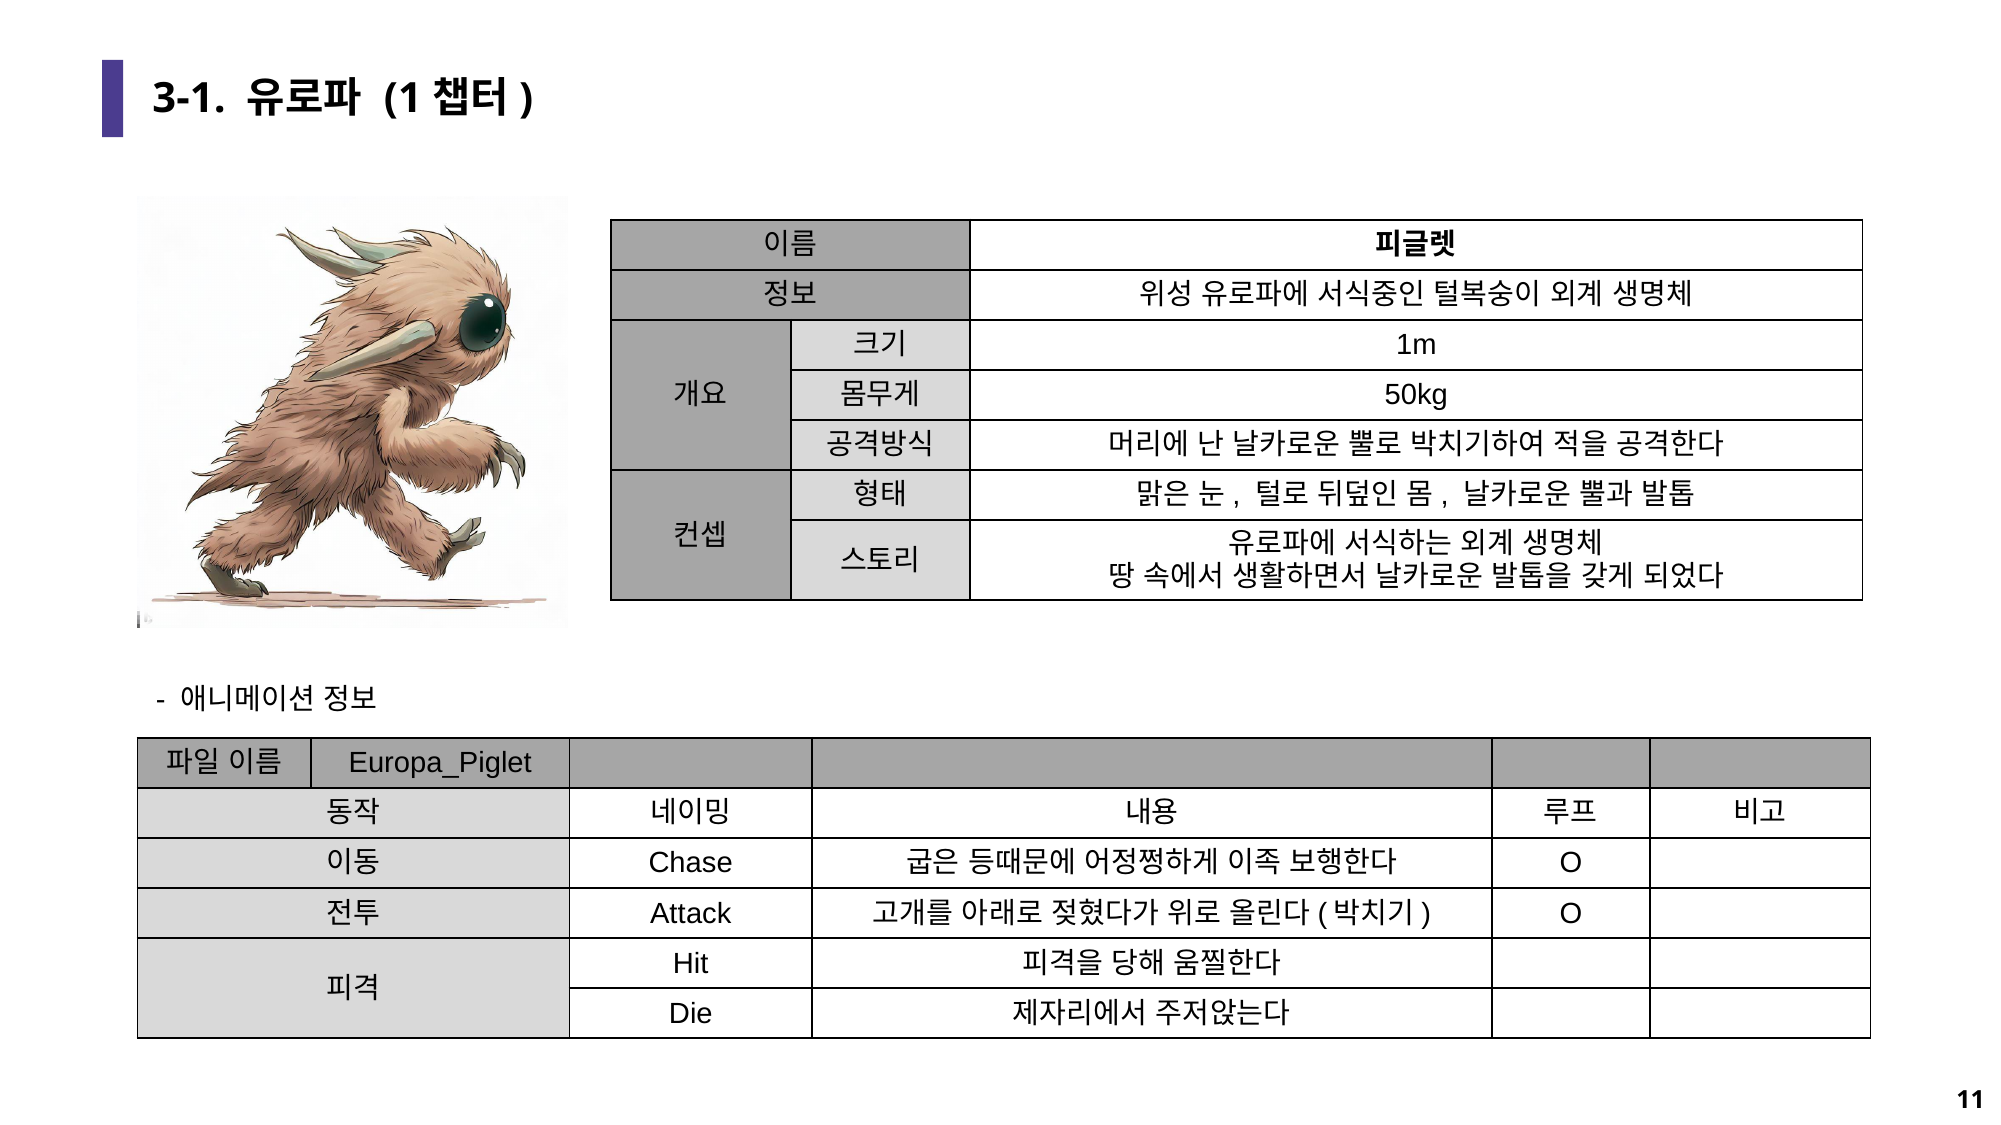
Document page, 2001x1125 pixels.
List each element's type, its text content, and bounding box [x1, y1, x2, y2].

table_cell 맑은 눈, 털로 뒤덮인 몸, 날카로운 뿔과 발톱 [971, 471, 1862, 519]
table_header 피글렛 [971, 221, 1862, 269]
table_cell [1651, 839, 1870, 887]
table_cell 이동 [138, 839, 569, 887]
table_cell 1m [971, 321, 1862, 369]
table_cell 고개를 아래로 젖혔다가 위로 올린다(박치기) [813, 889, 1491, 937]
table_cell [1493, 989, 1649, 1037]
table_cell 내용 [813, 789, 1491, 837]
table_cell 공격방식 [792, 421, 969, 469]
table_cell 정보 [612, 271, 969, 319]
table_header Europa_Piglet [312, 739, 569, 787]
table_cell Die [570, 989, 811, 1037]
table_cell O [1493, 839, 1649, 887]
table_cell 50kg [971, 371, 1862, 419]
table_cell Chase [570, 839, 811, 887]
table_cell 제자리에서 주저앉는다 [813, 989, 1491, 1037]
table_header 파일 이름 [138, 739, 310, 787]
table_header [570, 739, 811, 787]
table_header [1493, 739, 1649, 787]
table_cell 머리에 난 날카로운 뿔로 박치기하여 적을 공격한다 [971, 421, 1862, 469]
table_cell O [1493, 889, 1649, 937]
text_box - 애니메이션 정보 [141, 672, 394, 723]
table_cell 굽은 등때문에 어정쩡하게 이족 보행한다 [813, 839, 1491, 887]
table_cell 비고 [1651, 789, 1870, 837]
table_header [813, 739, 1491, 787]
table_cell 동작 [138, 789, 569, 837]
table_cell 전투 [138, 889, 569, 937]
table_cell Hit [570, 939, 811, 987]
table_cell 스토리 [792, 521, 969, 599]
table_cell 위성 유로파에 서식중인 털복숭이 외계 생명체 [971, 271, 1862, 319]
table_cell 컨셉 [612, 471, 790, 599]
table_cell [1651, 889, 1870, 937]
title 3-1. 유로파 (1챕터) [137, 59, 1863, 138]
table_cell 피격 [138, 939, 569, 1037]
table_cell [1493, 939, 1649, 987]
table_cell 네이밍 [570, 789, 811, 837]
table_cell 몸무게 [792, 371, 969, 419]
table_cell [1651, 989, 1870, 1037]
picture [137, 196, 569, 628]
table_cell 유로파에 서식하는 외계 생명체 땅 속에서 생활하면서 날카로운 발톱을 갖게 되었다 [971, 521, 1862, 599]
table_cell [1651, 939, 1870, 987]
table_cell 형태 [792, 471, 969, 519]
table_cell 피격을 당해 움찔한다 [813, 939, 1491, 987]
table_header [1651, 739, 1870, 787]
table_cell 루프 [1493, 789, 1649, 837]
table_cell 개요 [612, 321, 790, 469]
table_cell Attack [570, 889, 811, 937]
table_cell 크기 [792, 321, 969, 369]
table_header 이름 [612, 221, 969, 269]
